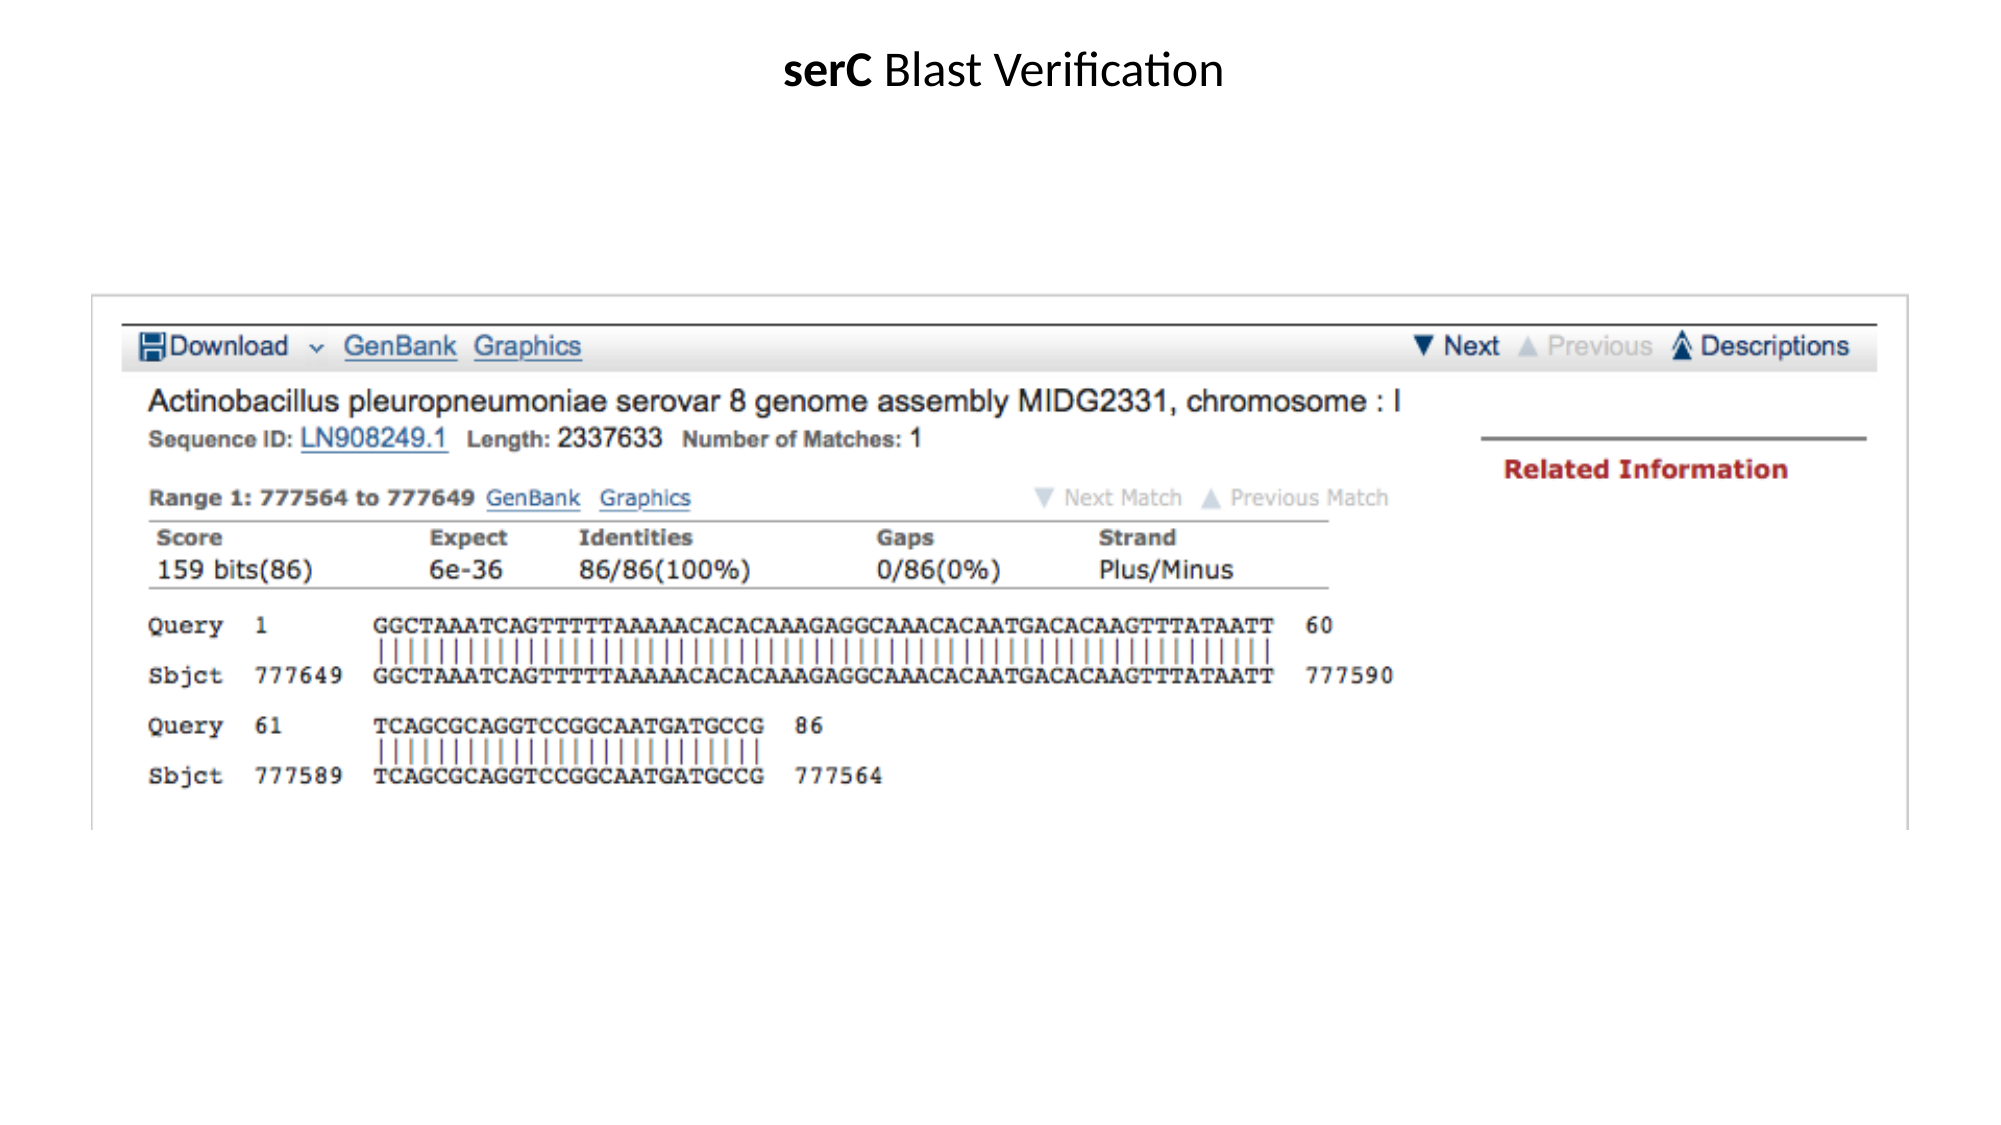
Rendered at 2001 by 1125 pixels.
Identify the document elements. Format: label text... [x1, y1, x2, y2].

picture [91, 293, 1909, 830]
text_box serC Blast Verification [88, 29, 1920, 105]
